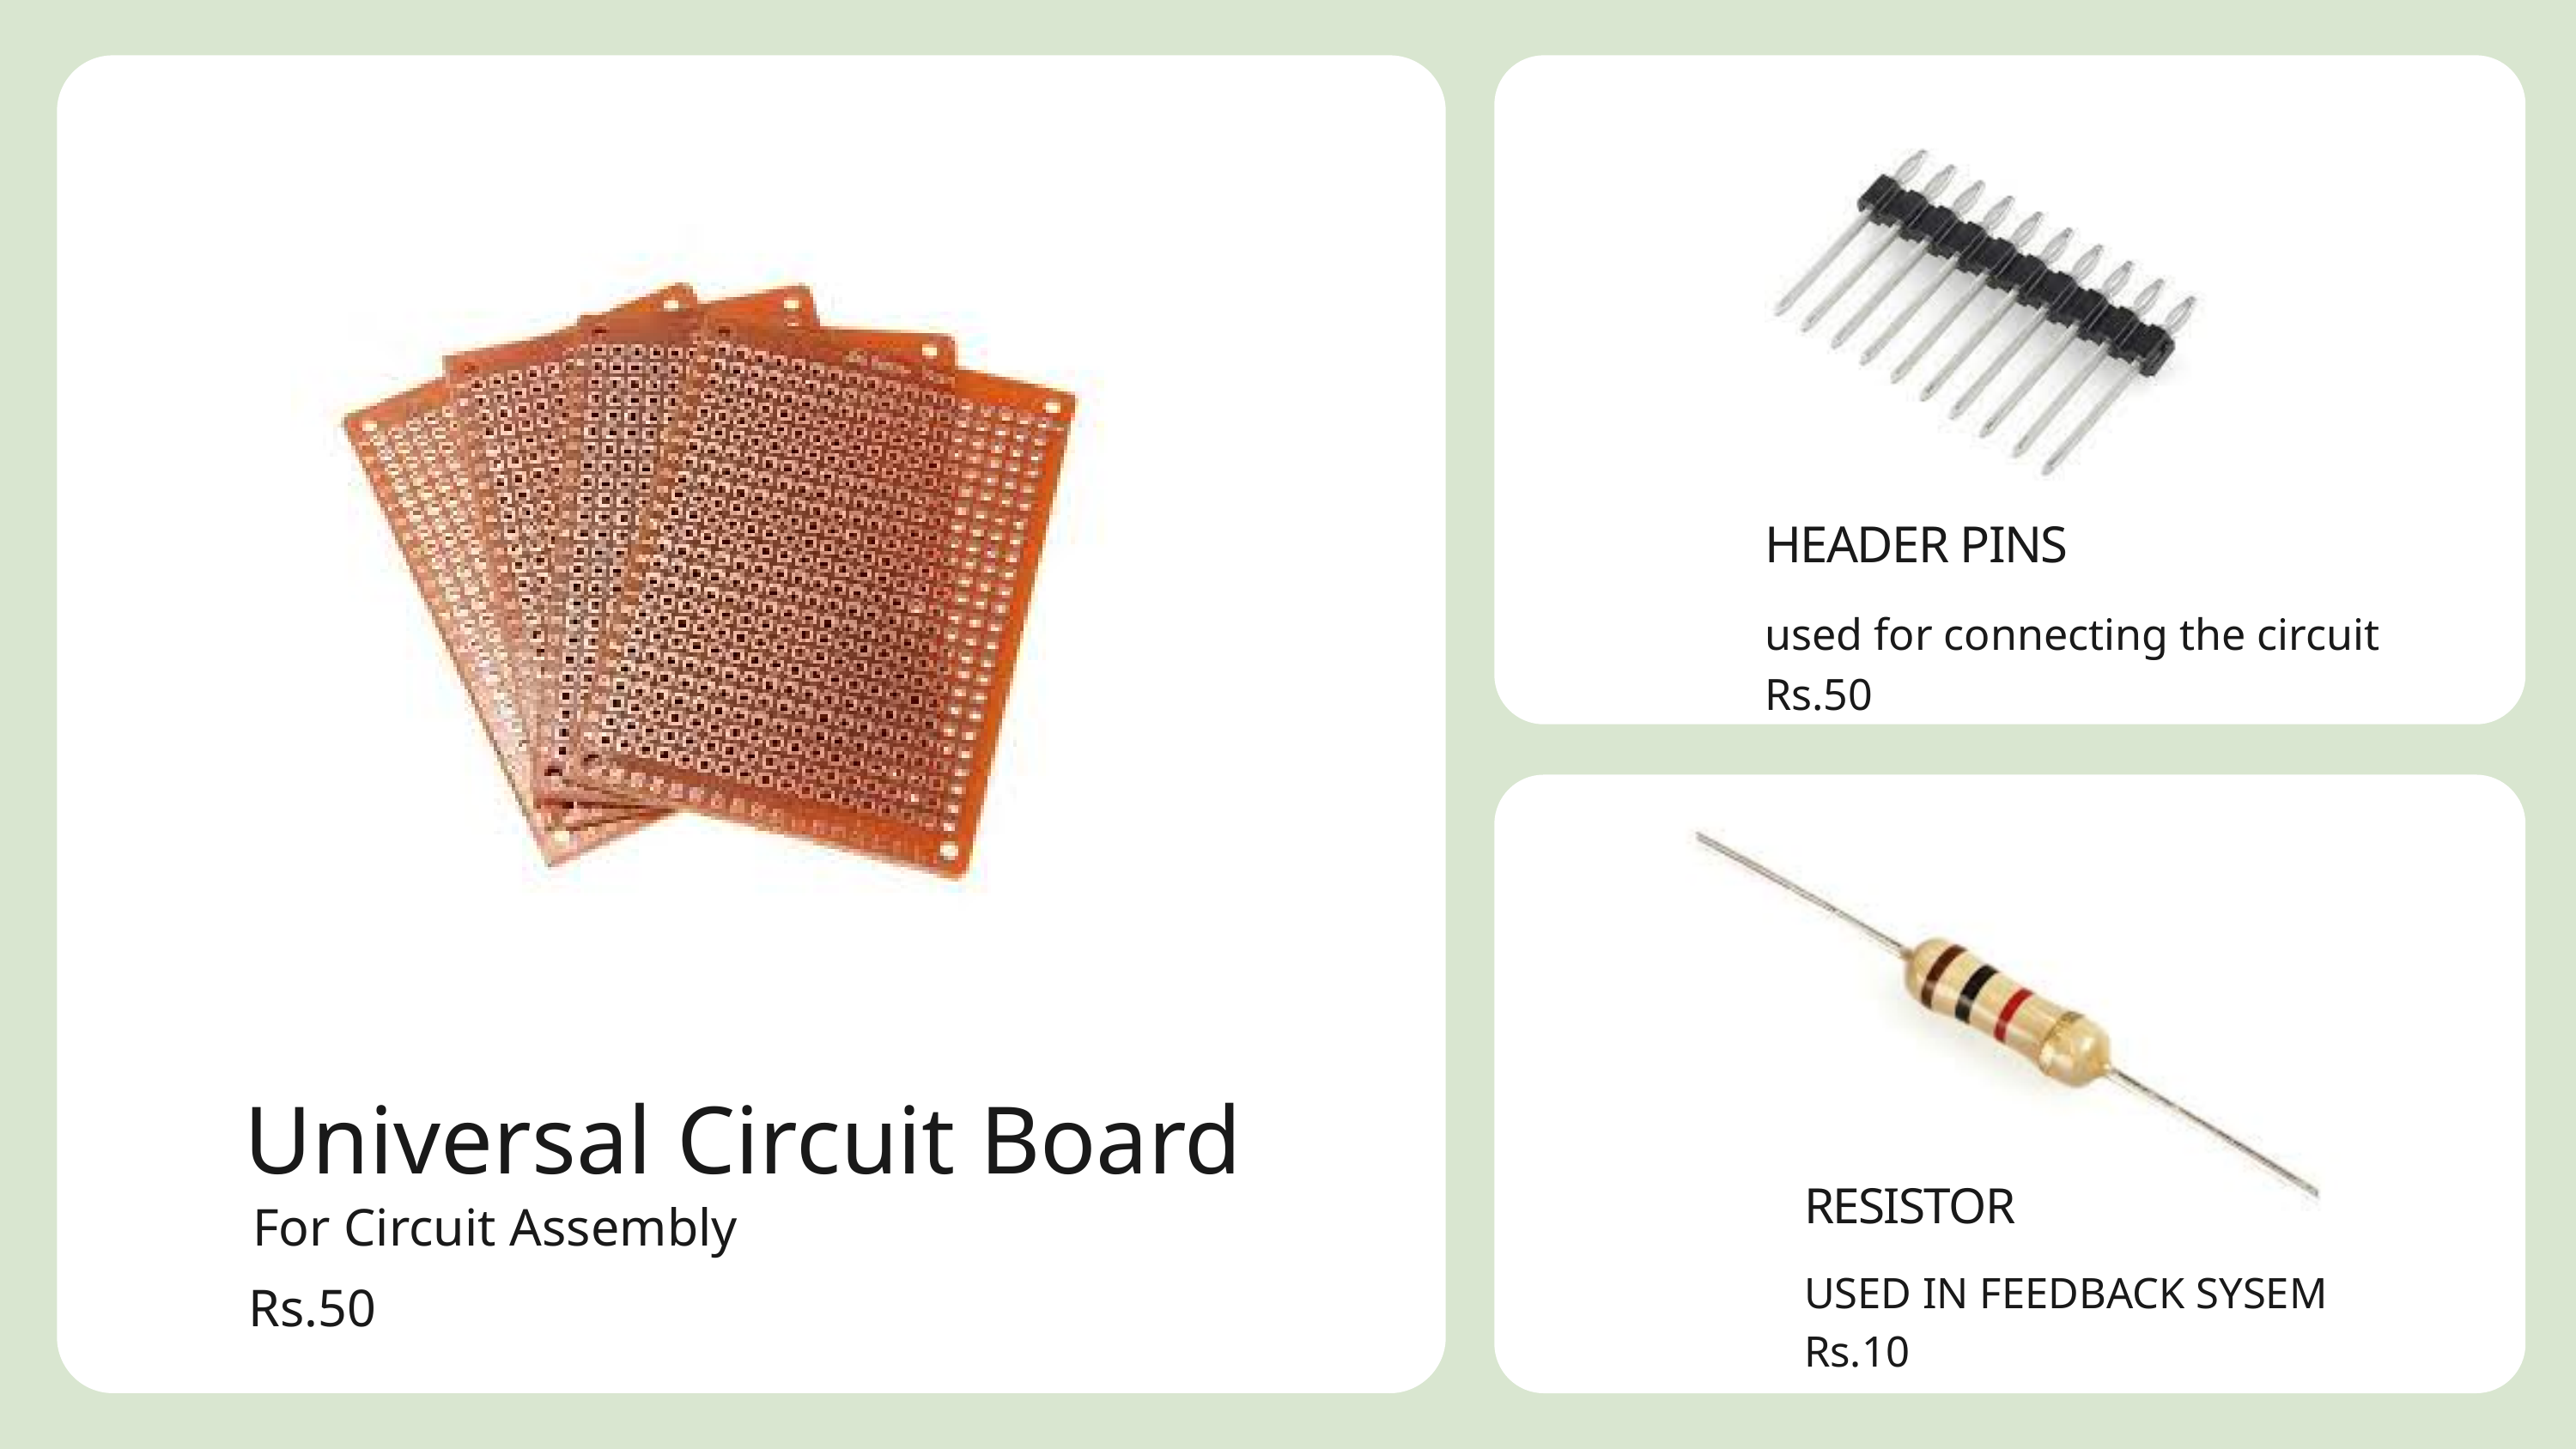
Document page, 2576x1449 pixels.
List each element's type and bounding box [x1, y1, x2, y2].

text_box [1494, 774, 2526, 1394]
text_box [1494, 55, 2526, 724]
text_box [1764, 511, 2432, 712]
text_box [1803, 1173, 2454, 1372]
text_box [57, 55, 1446, 1394]
